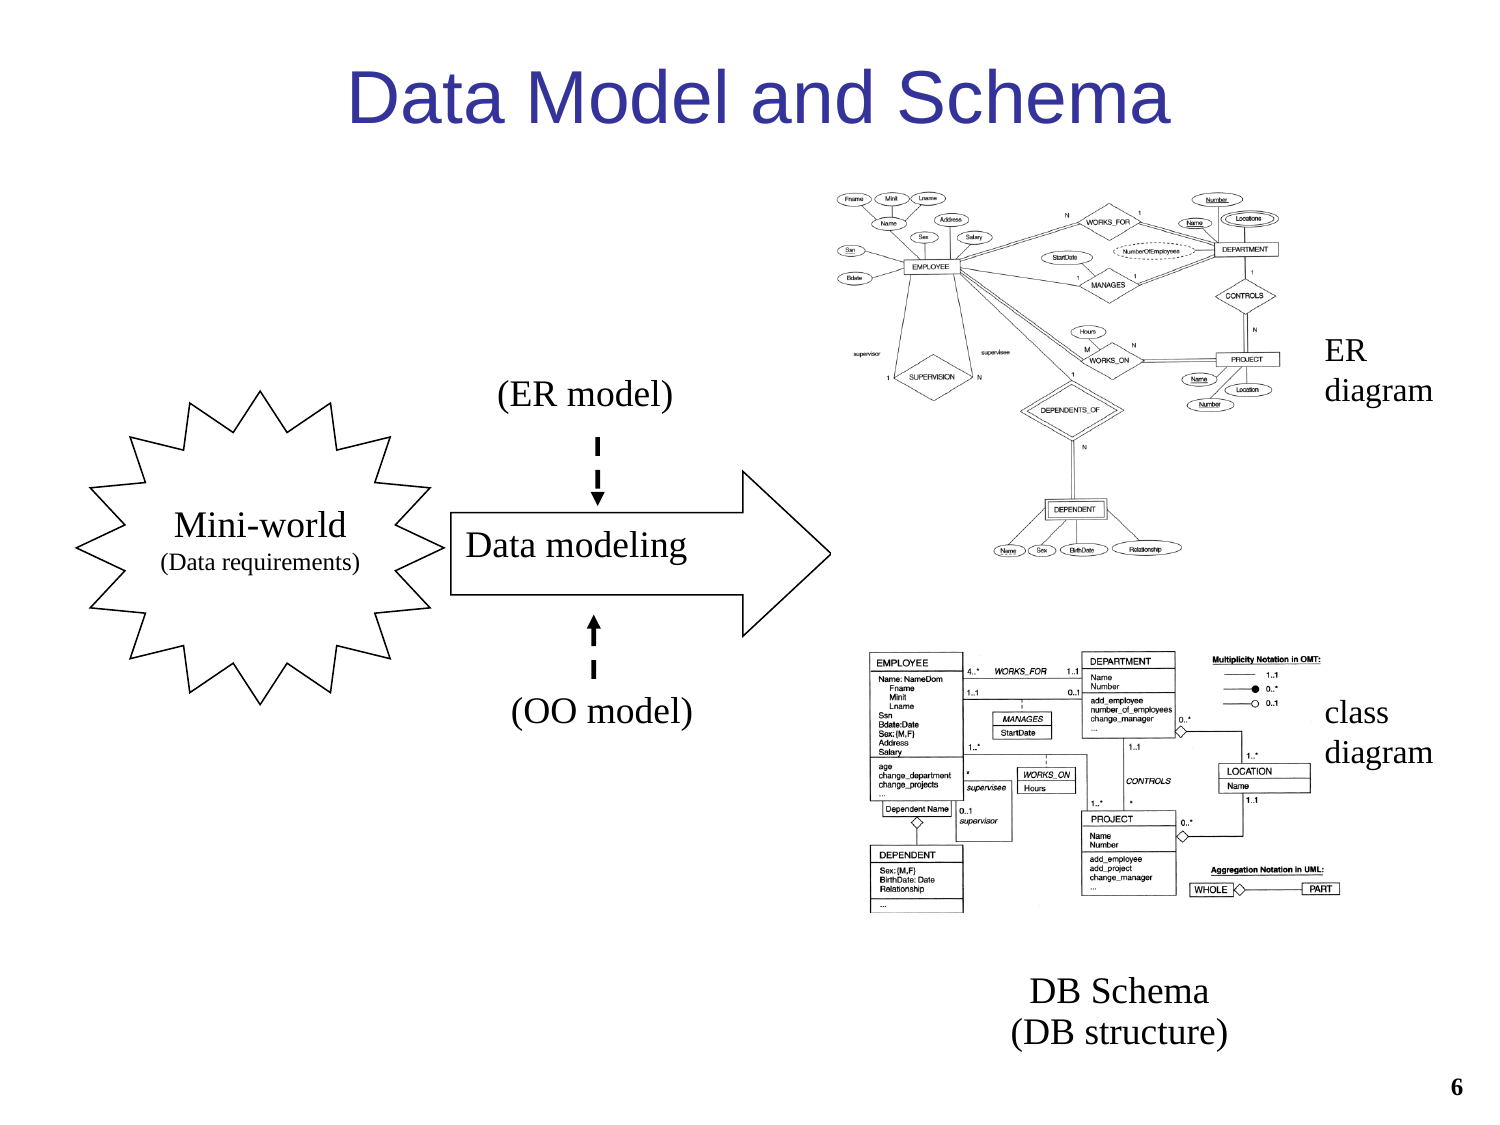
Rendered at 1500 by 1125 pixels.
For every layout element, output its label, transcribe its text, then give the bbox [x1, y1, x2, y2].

title Data Model and Schema [76, 28, 1443, 160]
text_box Mini-world (Data requirements) [109, 493, 411, 583]
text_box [450, 471, 832, 637]
picture [867, 646, 1345, 913]
picture [830, 178, 1288, 563]
text_box DB Schema (DB structure) [952, 978, 1287, 1057]
text_box (ER model) [419, 361, 752, 422]
text_box ER diagram [1309, 320, 1481, 416]
slide_number 6 [1165, 1058, 1479, 1112]
text_box [76, 532, 109, 564]
text_box [411, 532, 445, 564]
text_box [90, 391, 431, 509]
text_box (OO model) [436, 678, 768, 739]
text_box [90, 583, 431, 705]
text_box class diagram [1349, 683, 1481, 778]
